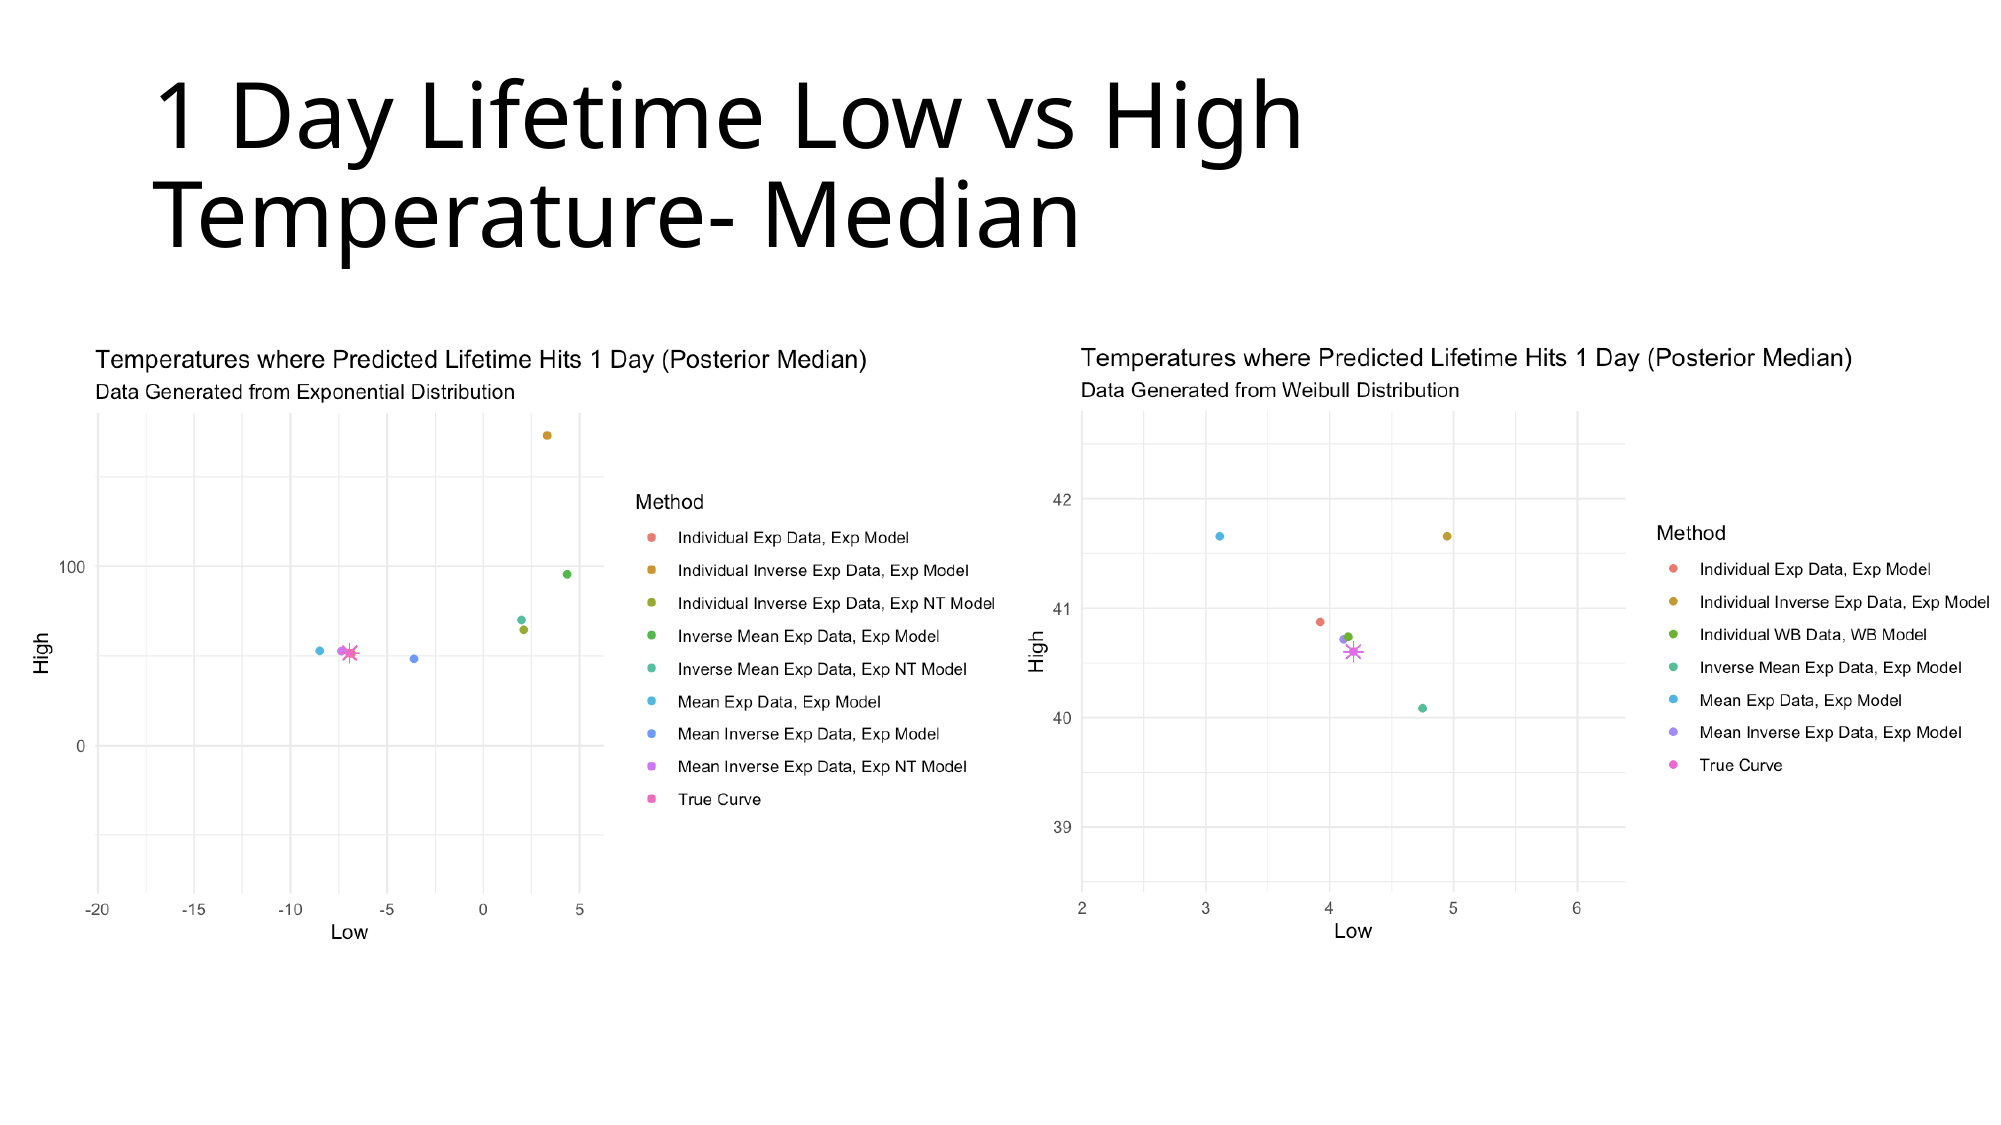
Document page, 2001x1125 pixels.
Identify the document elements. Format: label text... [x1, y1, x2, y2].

picture [1018, 340, 2000, 947]
title 1 Day Lifetime Low vs High Temperature- Median [137, 59, 1863, 278]
picture [21, 345, 1000, 952]
